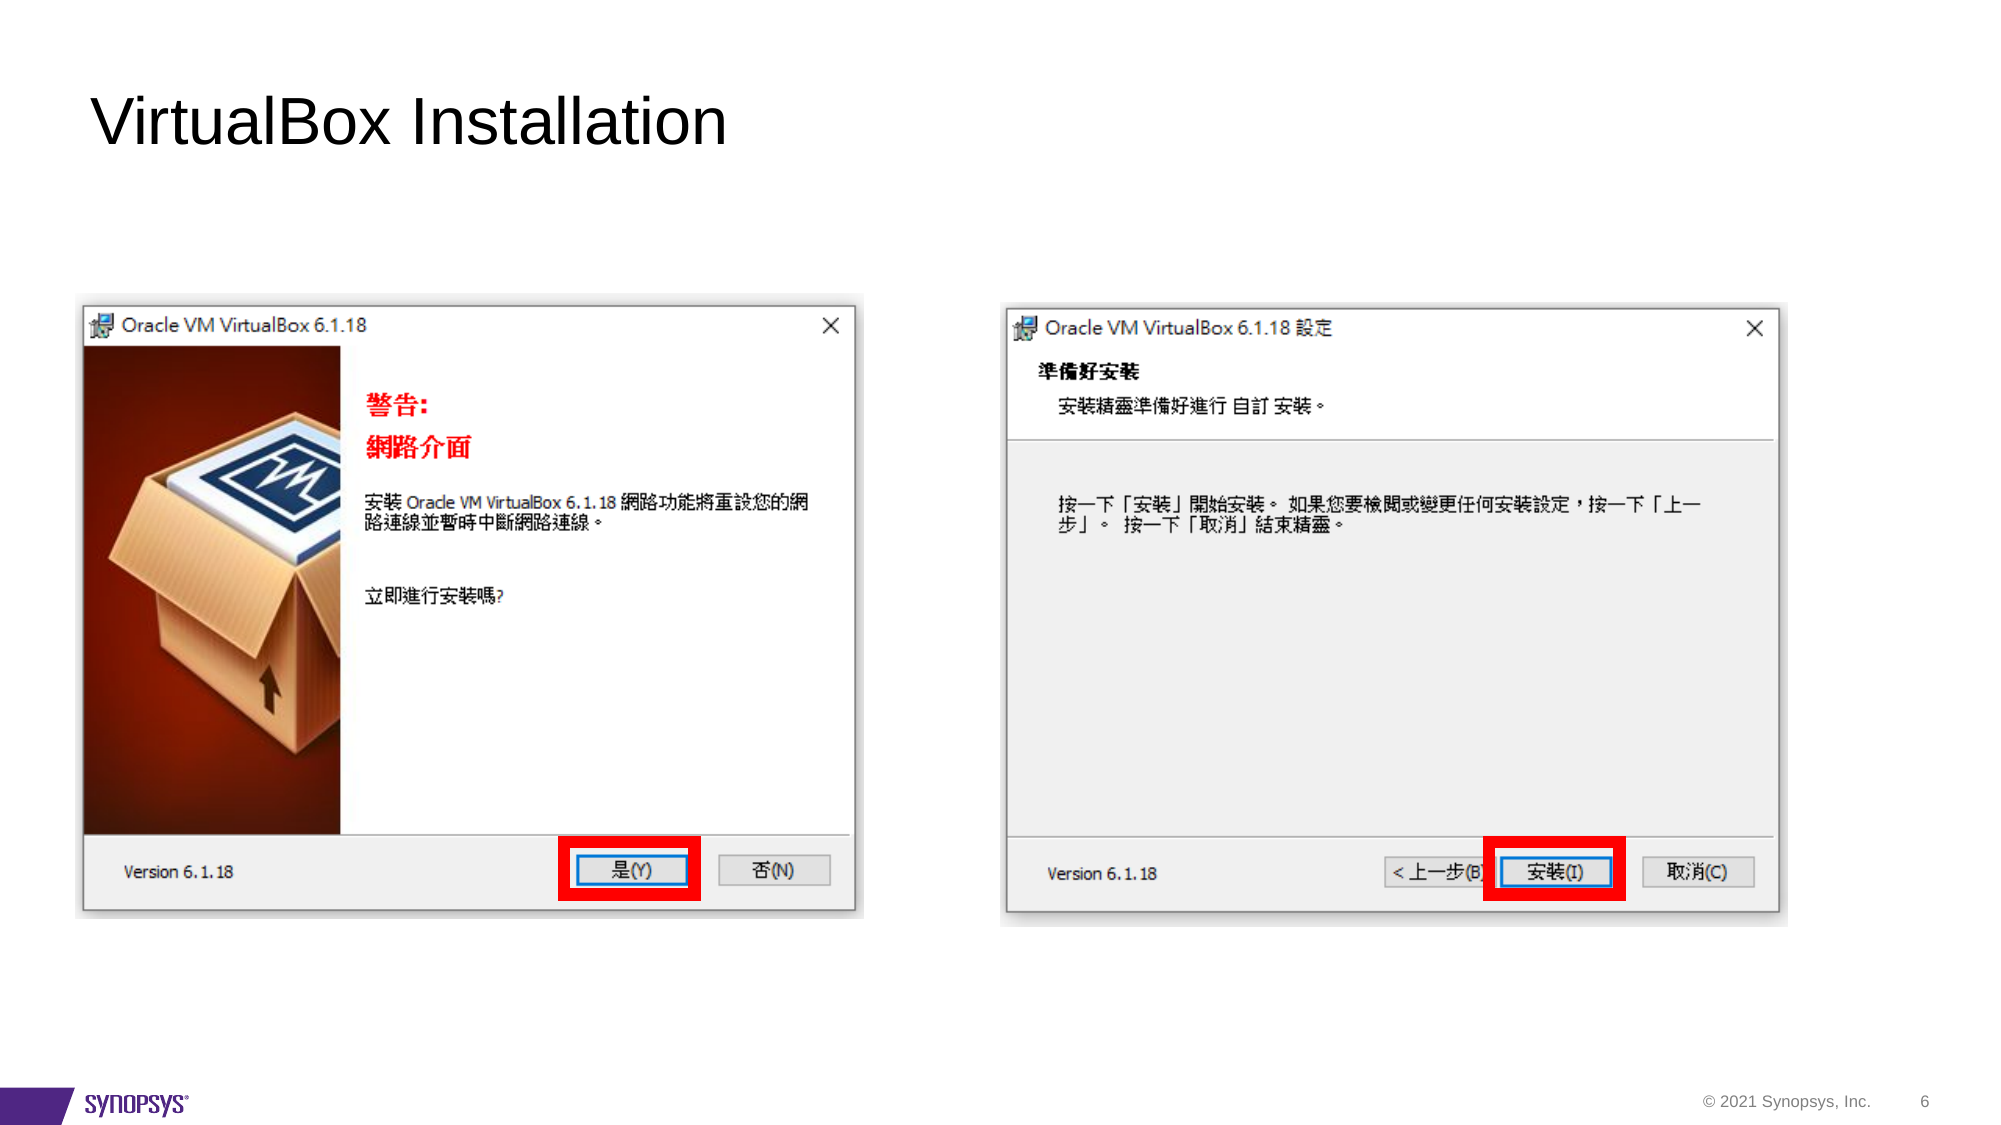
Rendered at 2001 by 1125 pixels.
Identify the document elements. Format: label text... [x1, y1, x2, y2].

title VirtualBox Installation [75, 0, 1926, 165]
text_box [74, 293, 865, 919]
picture [1000, 302, 1788, 928]
